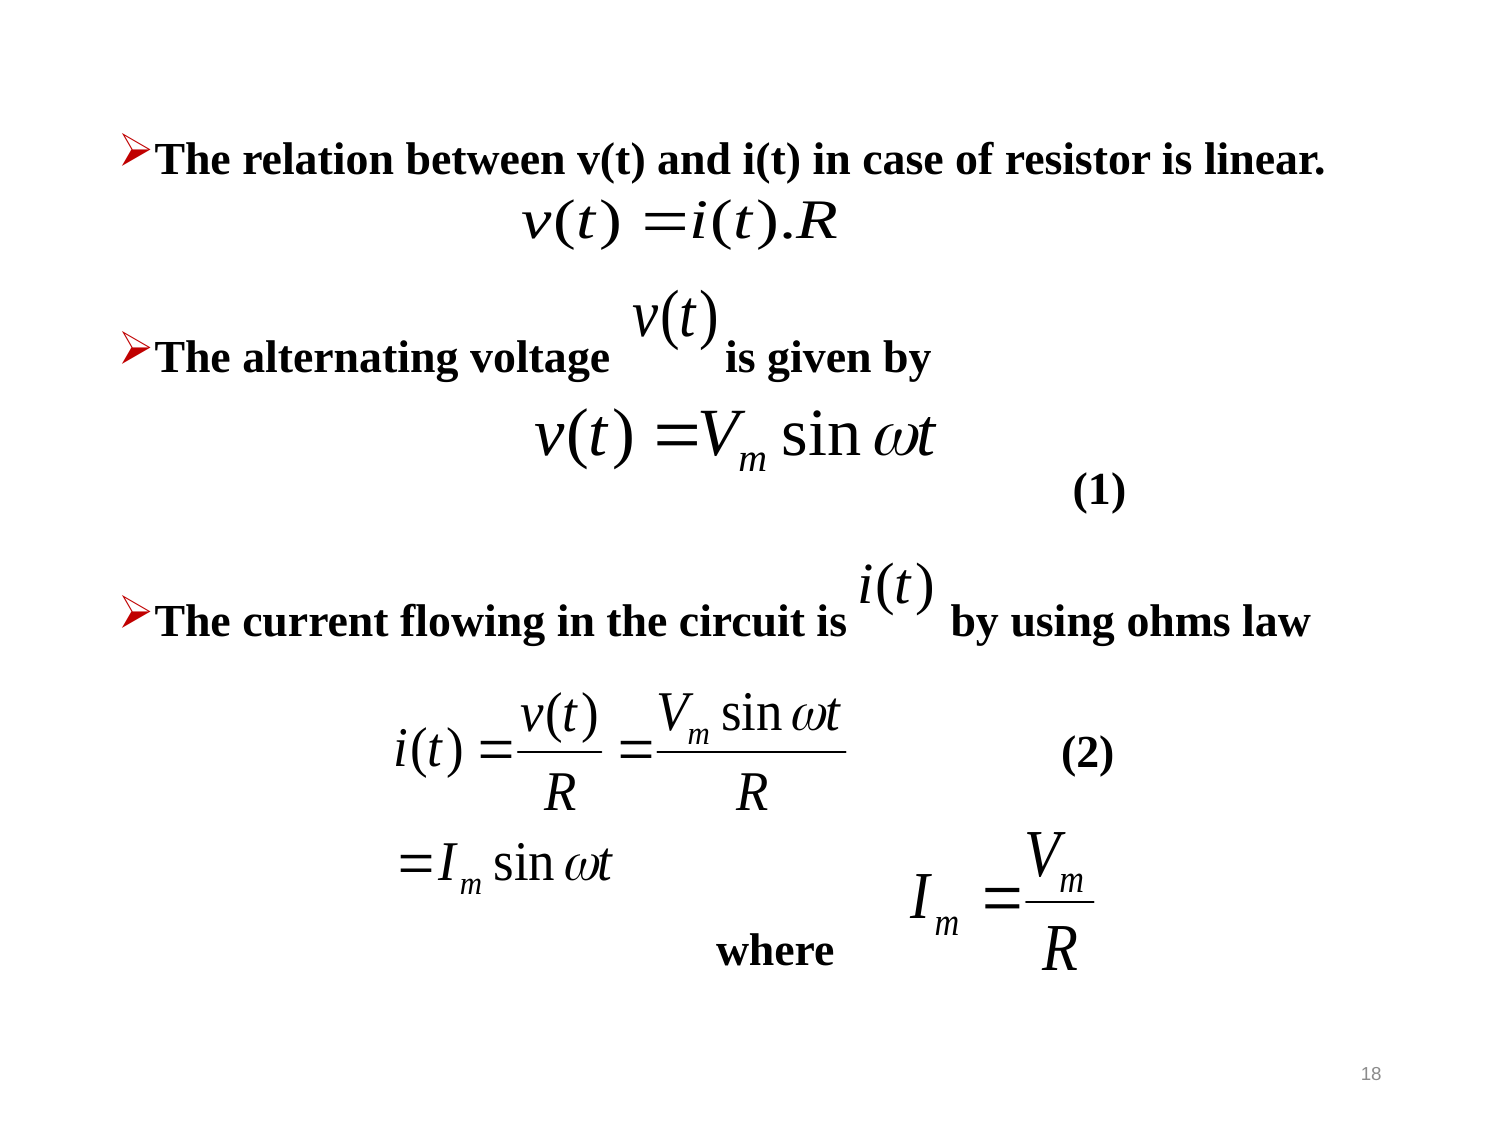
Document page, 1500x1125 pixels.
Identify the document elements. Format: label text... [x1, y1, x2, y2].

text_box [524, 387, 953, 489]
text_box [387, 674, 856, 909]
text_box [899, 812, 1106, 986]
slide_number 18 [1059, 1042, 1397, 1103]
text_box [512, 187, 849, 262]
list The relation between v(t) and i(t) in case of resistor is linear. The alternating voltage is given by (1) The current flowing in the circuit is by using ohms law (2) where [75, 50, 1375, 863]
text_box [624, 274, 728, 365]
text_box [849, 549, 944, 628]
